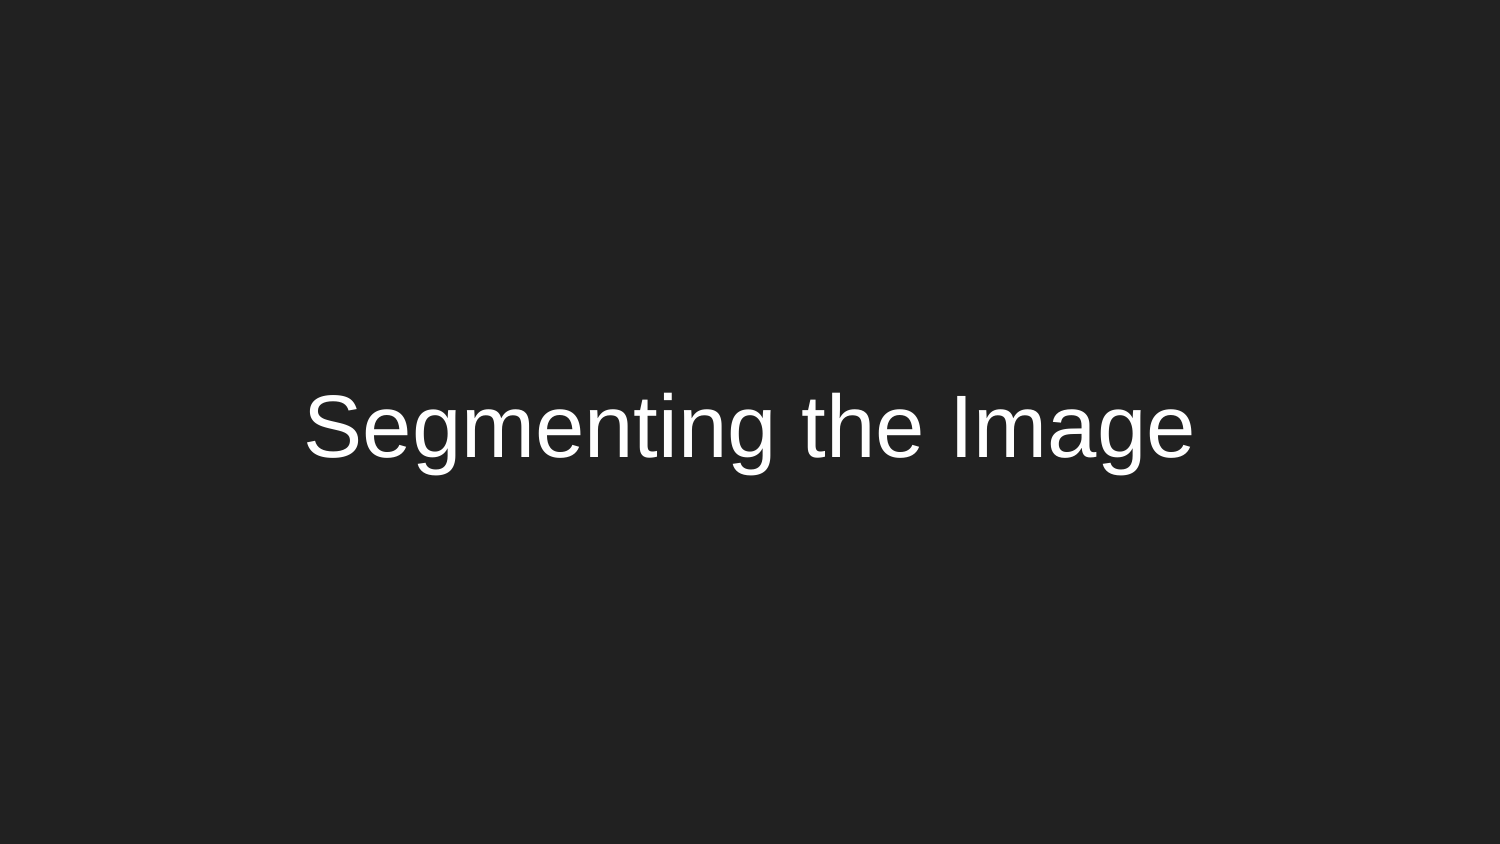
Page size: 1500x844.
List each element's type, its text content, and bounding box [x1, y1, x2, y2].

title Segmenting the Image [51, 353, 1449, 491]
